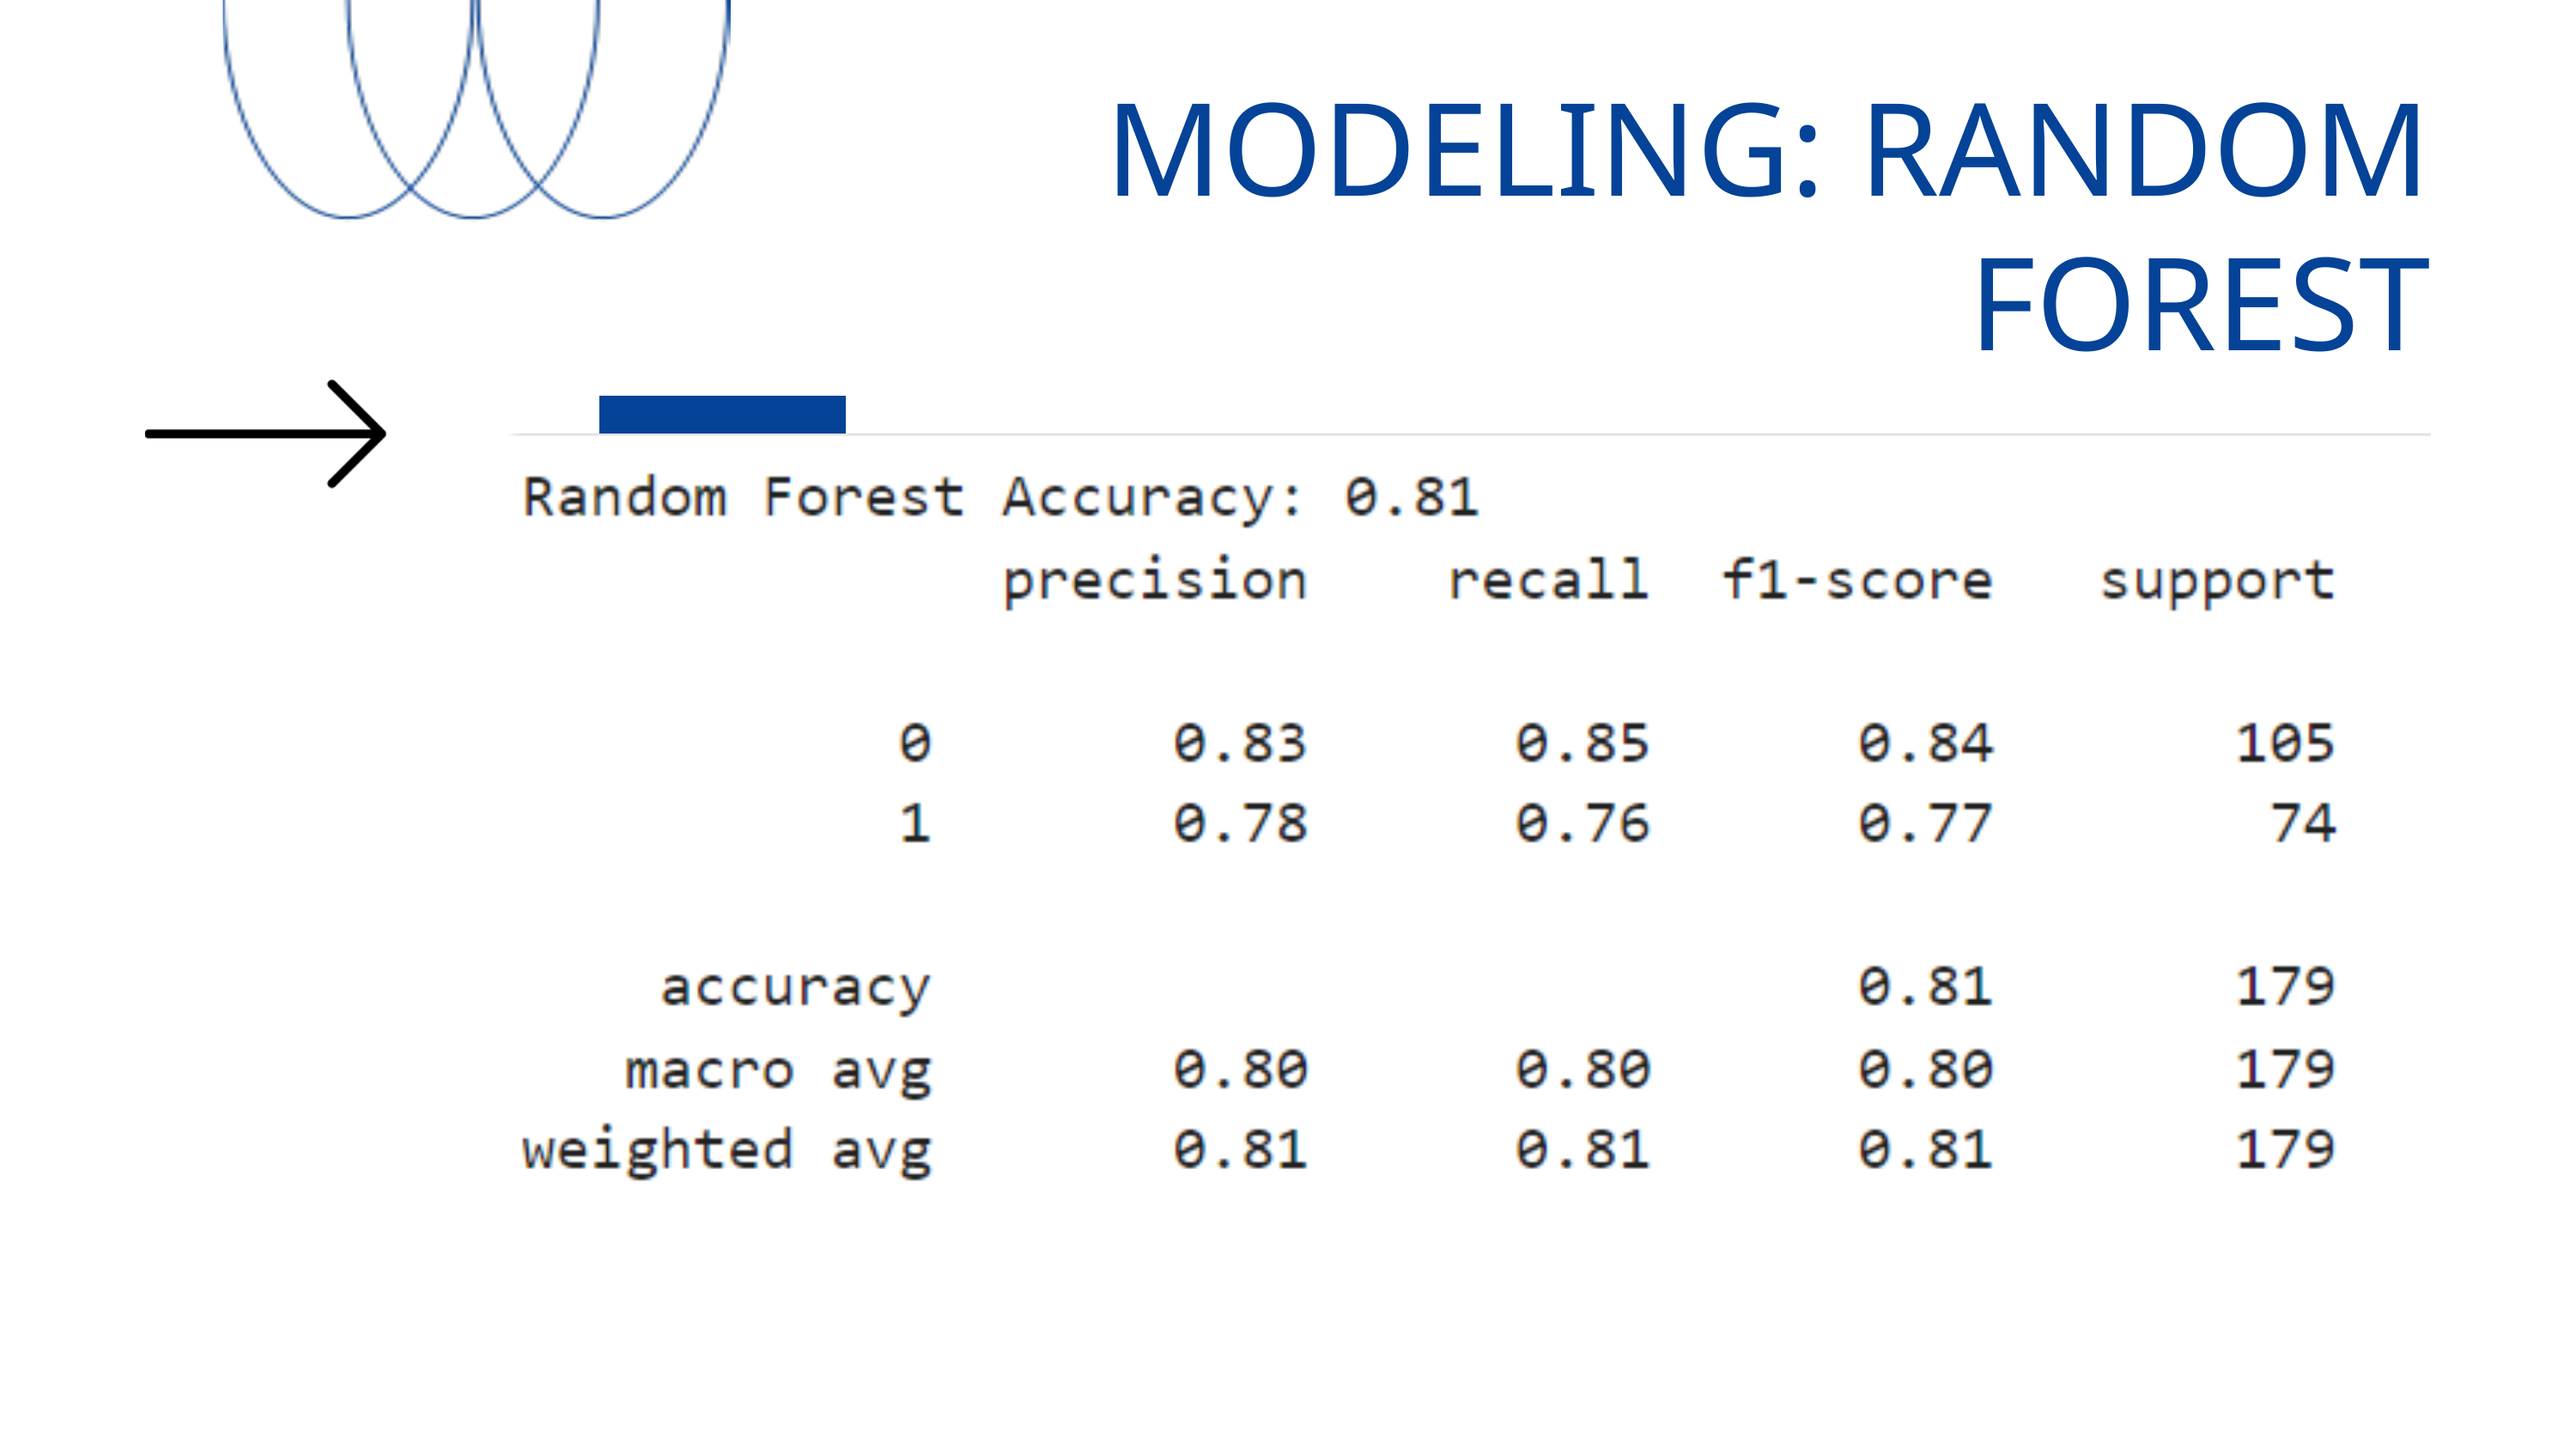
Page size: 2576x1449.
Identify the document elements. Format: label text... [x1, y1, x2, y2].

text_box [144, 379, 387, 488]
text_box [598, 396, 847, 581]
text_box [477, 433, 2432, 1268]
text_box MODELING: RANDOM FOREST [786, 67, 2432, 433]
text_box [222, 0, 731, 222]
